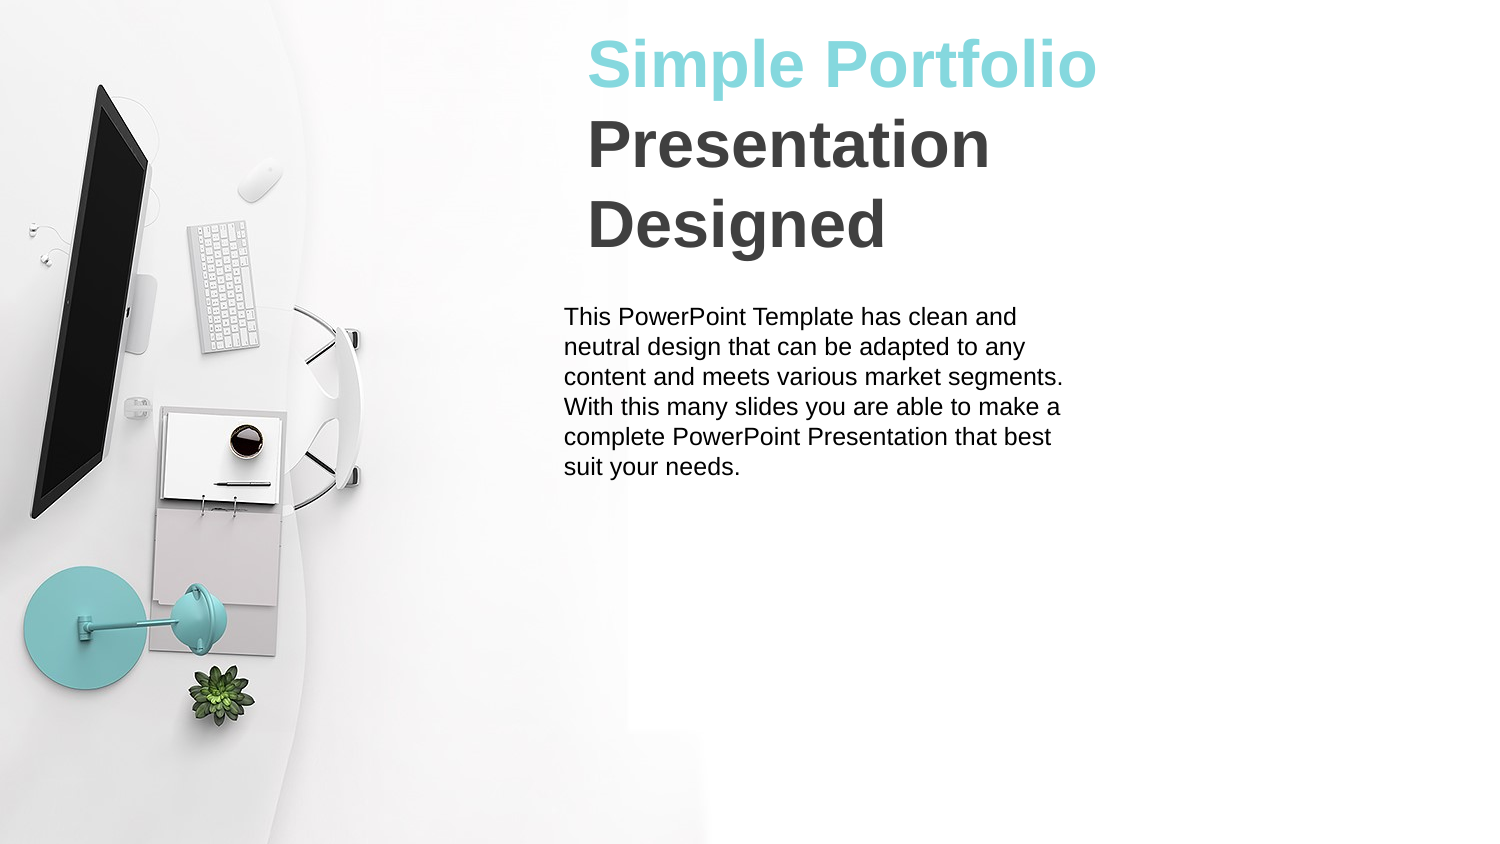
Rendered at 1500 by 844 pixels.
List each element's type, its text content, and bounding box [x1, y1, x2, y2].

picture [0, 0, 1500, 844]
text_box Simple Portfolio Presentation Designed [572, 13, 1140, 268]
text_box This PowerPoint Template has clean and neutral design that can be adapted to any content and meets various market segments. With this many slides you are able to make a complete PowerPoint Presentation that best suit your needs. [549, 293, 1105, 488]
